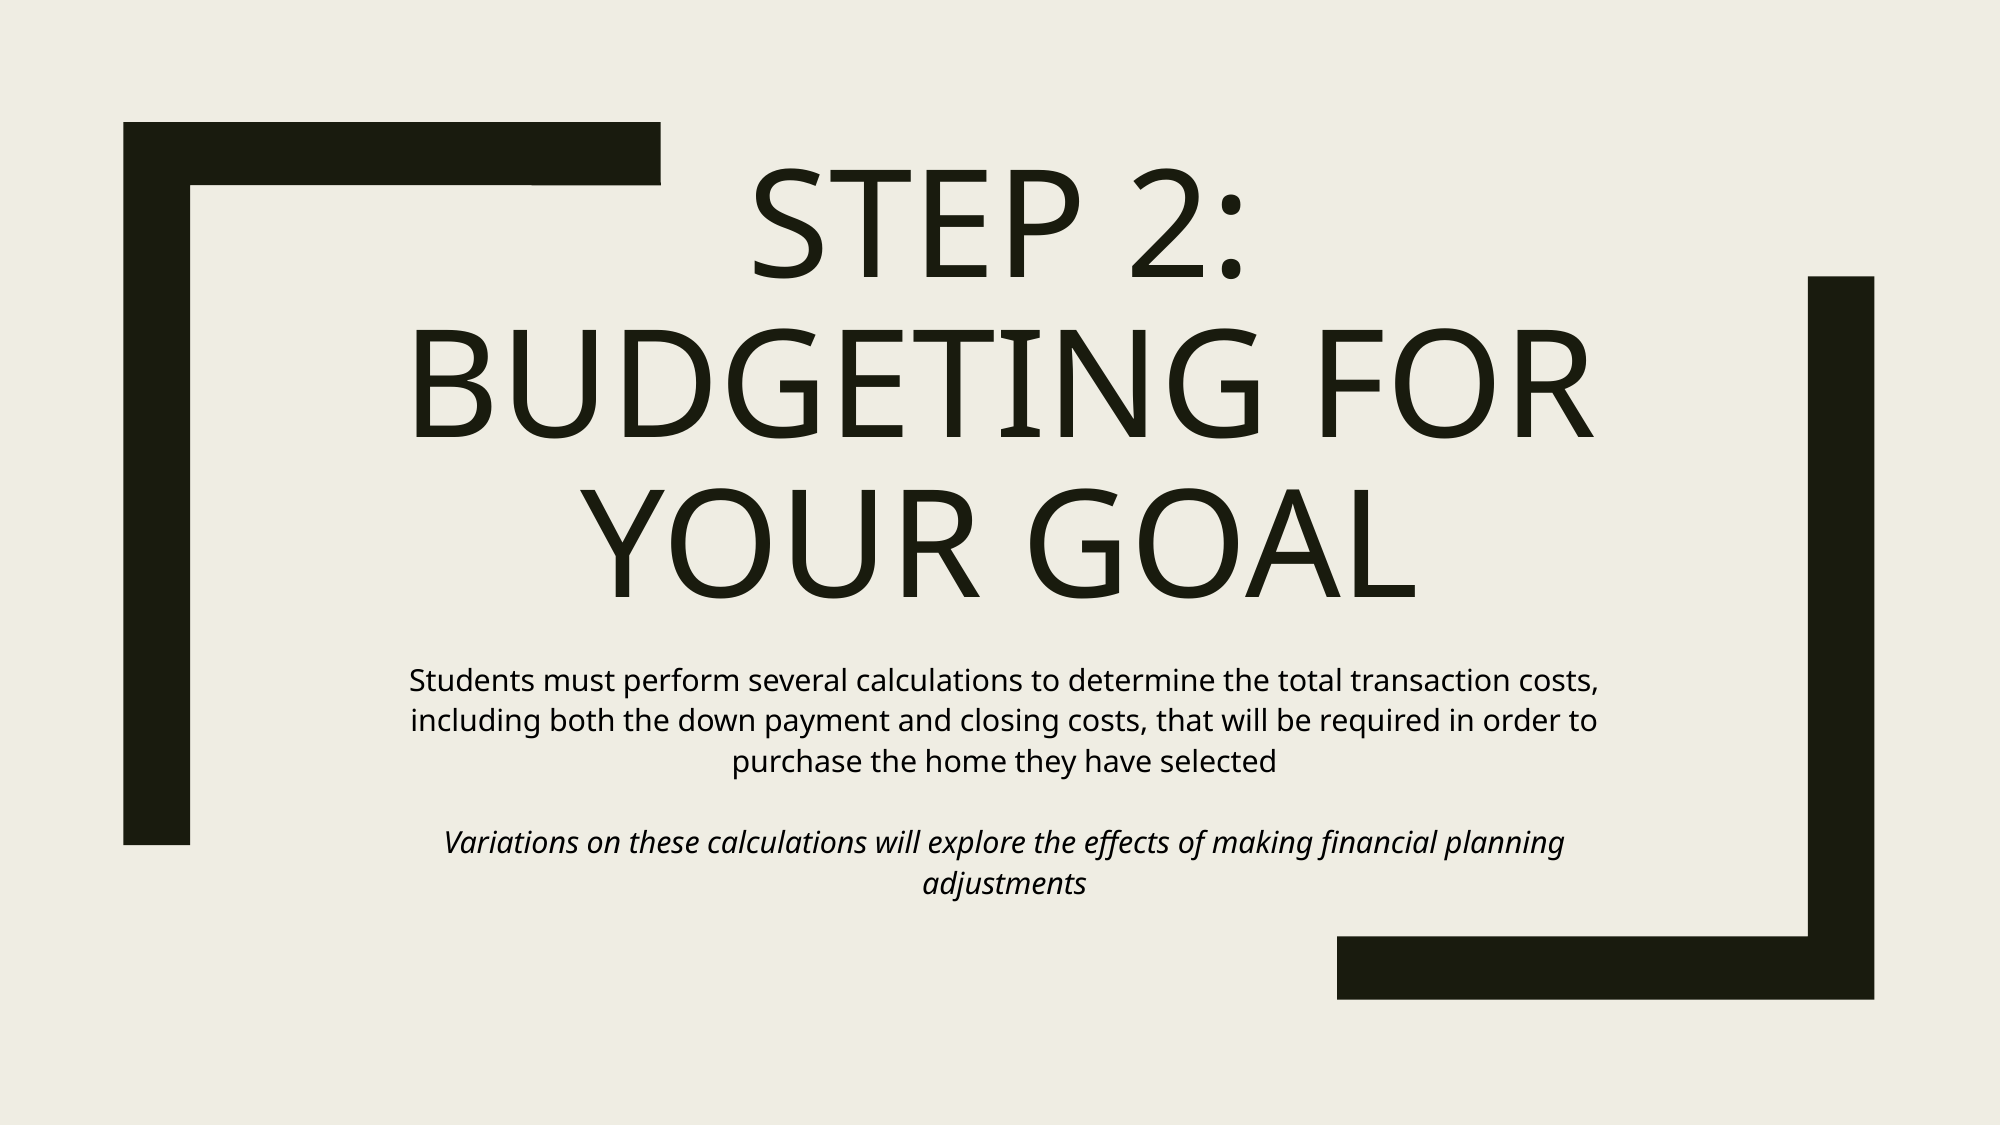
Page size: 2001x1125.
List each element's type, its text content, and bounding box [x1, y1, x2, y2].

title Step 2: budgeting for your goal [314, 293, 1686, 638]
subtitle Students must perform several calculations to determine the total transaction costs, including both the down payment and closing costs, that will be required in order to purchase the home they have selected Variations on these calculations will explore the effects of making financial planning adjustments [378, 649, 1631, 910]
